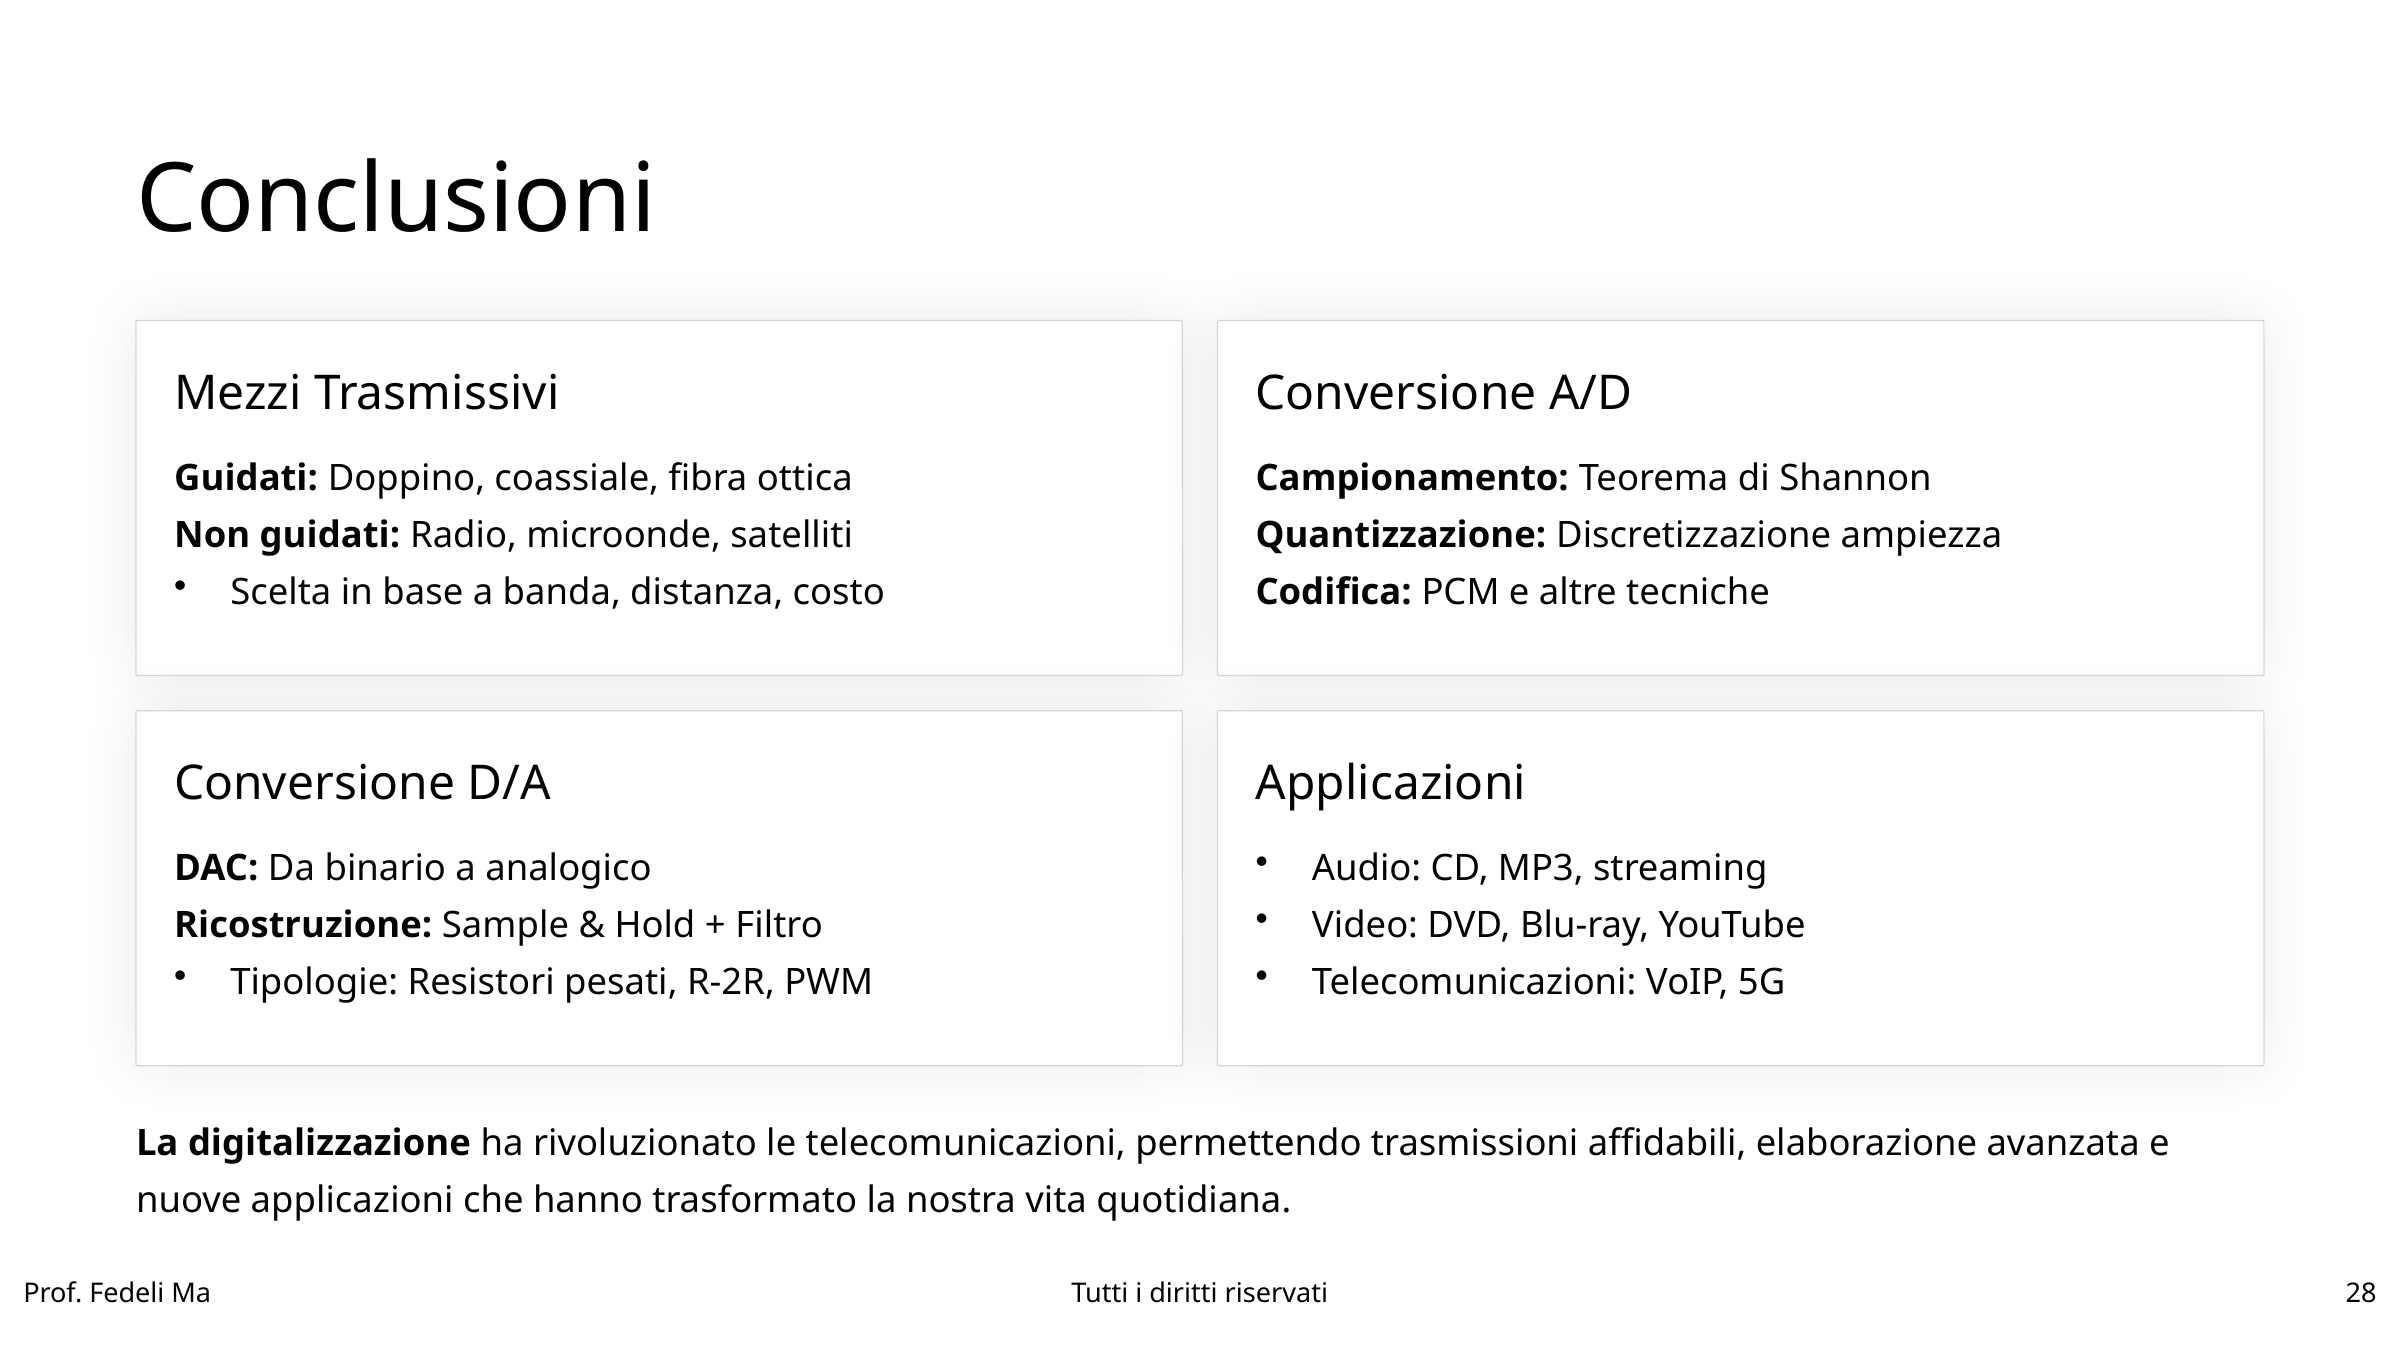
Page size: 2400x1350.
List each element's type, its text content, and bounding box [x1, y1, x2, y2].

text_box [1217, 710, 2264, 1066]
text_box [1217, 320, 2264, 676]
text_box [135, 710, 1183, 1066]
text_box Conversione D/A [174, 748, 658, 810]
text_box Conclusioni [135, 129, 1103, 251]
text_box La digitalizzazione ha rivoluzionato le telecomunicazioni, permettendo trasmissioni affidabili, elaborazione avanzata e nuove applicazioni che hanno trasformato la nostra vita quotidiana. [135, 1105, 2264, 1221]
text_box 28 [2317, 1266, 2377, 1310]
text_box Tutti i diritti riservati [1068, 1266, 1332, 1310]
text_box Conversione A/D [1255, 358, 1739, 420]
text_box Campionamento: Teorema di Shannon Quantizzazione: Discretizzazione ampiezza Codifica: PCM e altre tecniche [1255, 440, 2226, 638]
text_box DAC: Da binario a analogico Ricostruzione: Sample & Hold + Filtro Tipologie: Resistori pesati, R-2R, PWM [174, 830, 1145, 1028]
text_box [135, 320, 1183, 676]
text_box Mezzi Trasmissivi [174, 358, 658, 420]
text_box Audio: CD, MP3, streaming Video: DVD, Blu-ray, YouTube Telecomunicazioni: VoIP, 5G [1255, 830, 2226, 1028]
text_box Applicazioni [1255, 748, 1739, 810]
text_box Prof. Fedeli Ma [23, 1266, 223, 1310]
text_box Guidati: Doppino, coassiale, fibra ottica Non guidati: Radio, microonde, satelliti Scelta in base a banda, distanza, costo [174, 440, 1145, 638]
